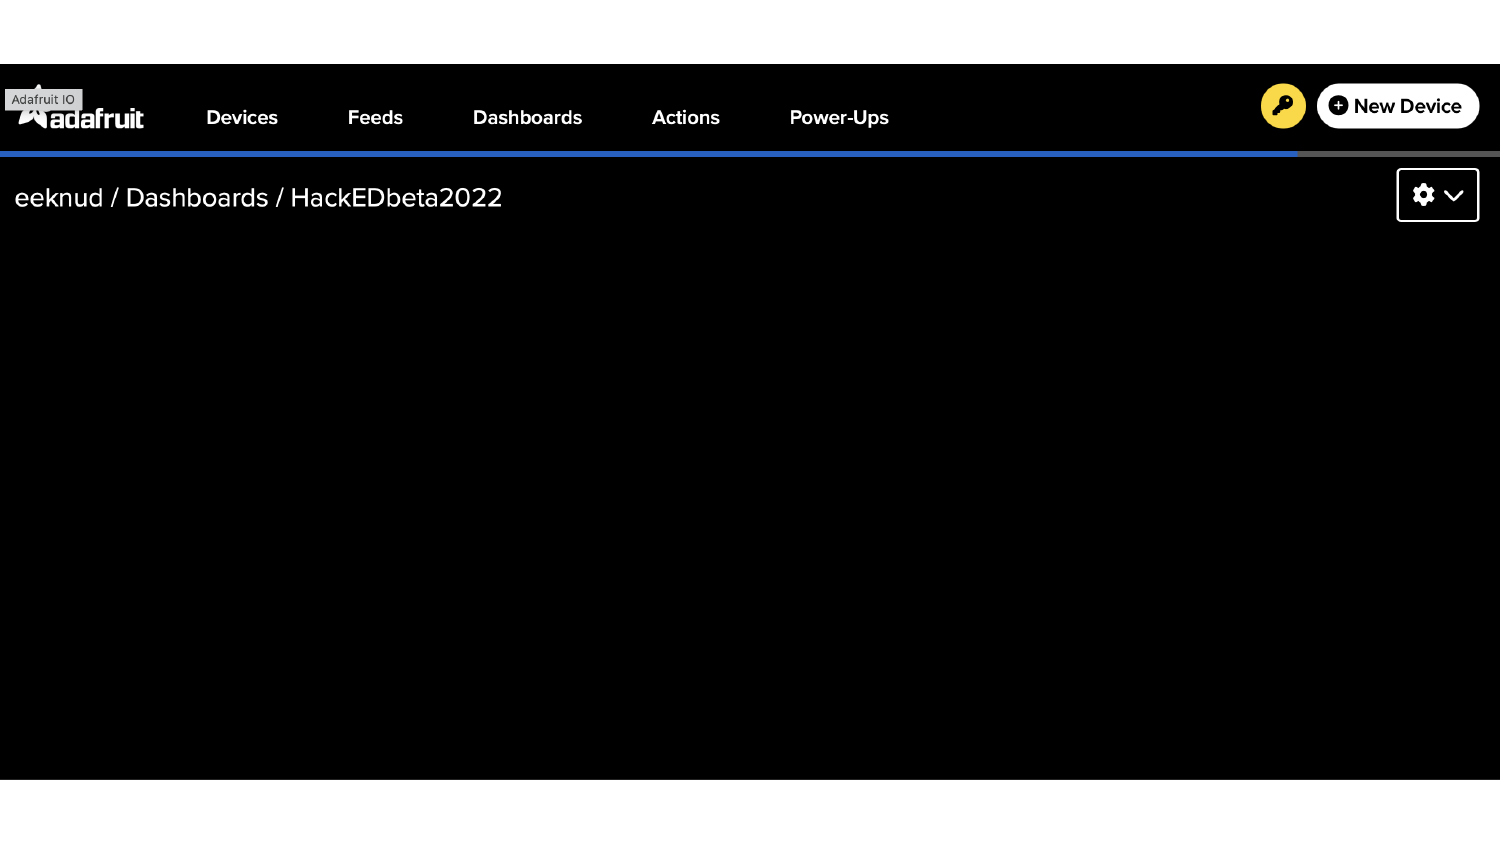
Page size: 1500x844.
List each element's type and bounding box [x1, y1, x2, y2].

picture [0, 63, 1500, 780]
